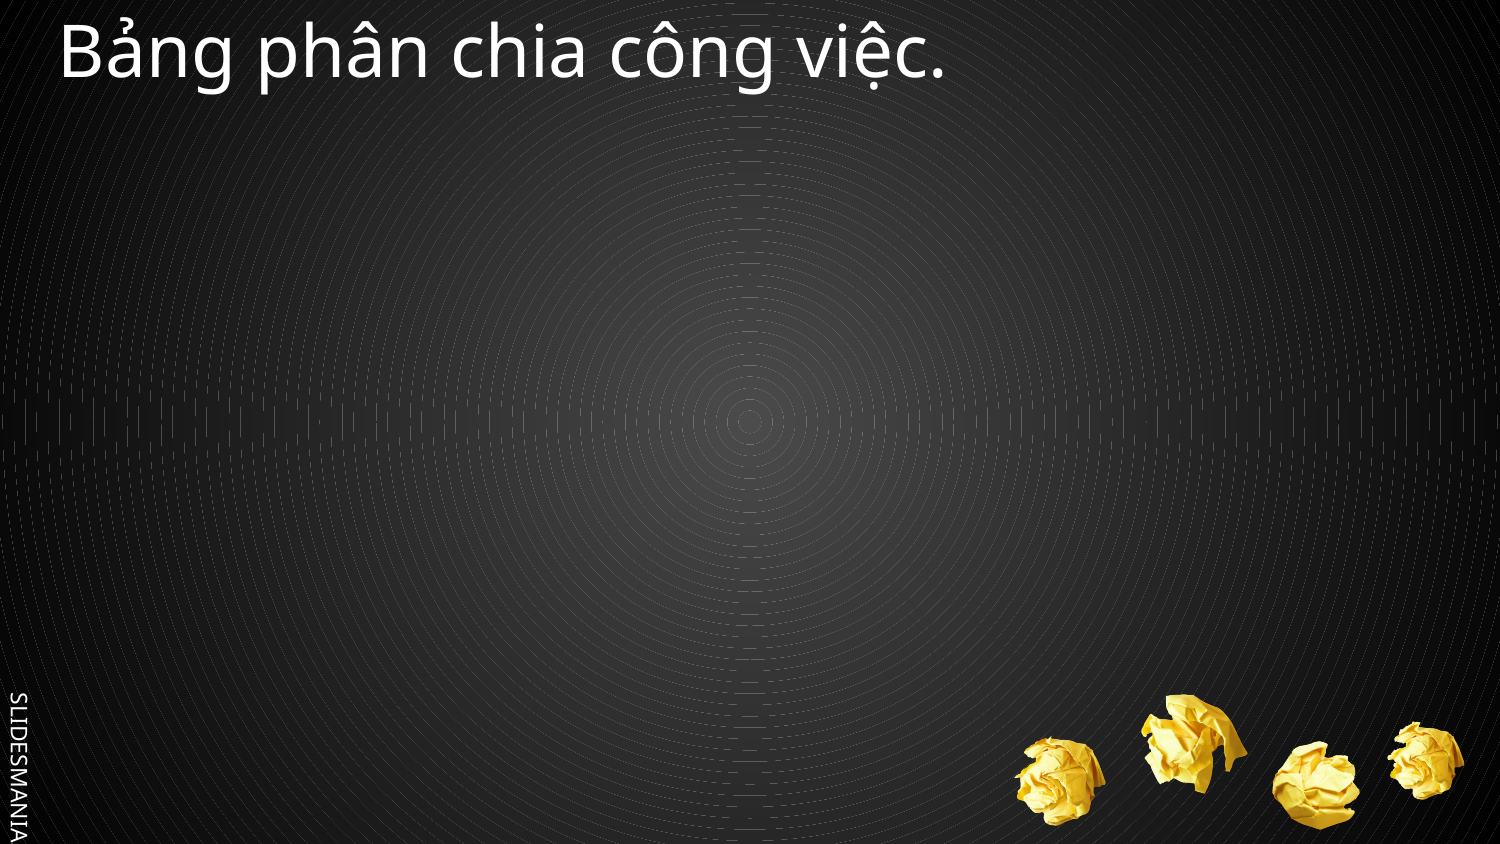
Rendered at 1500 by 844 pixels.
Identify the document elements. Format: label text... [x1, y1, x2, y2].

picture [1387, 721, 1465, 800]
picture [1141, 694, 1248, 794]
picture [1272, 741, 1360, 830]
picture [1014, 733, 1106, 826]
title Bảng phân chia công việc. [42, 0, 1441, 84]
